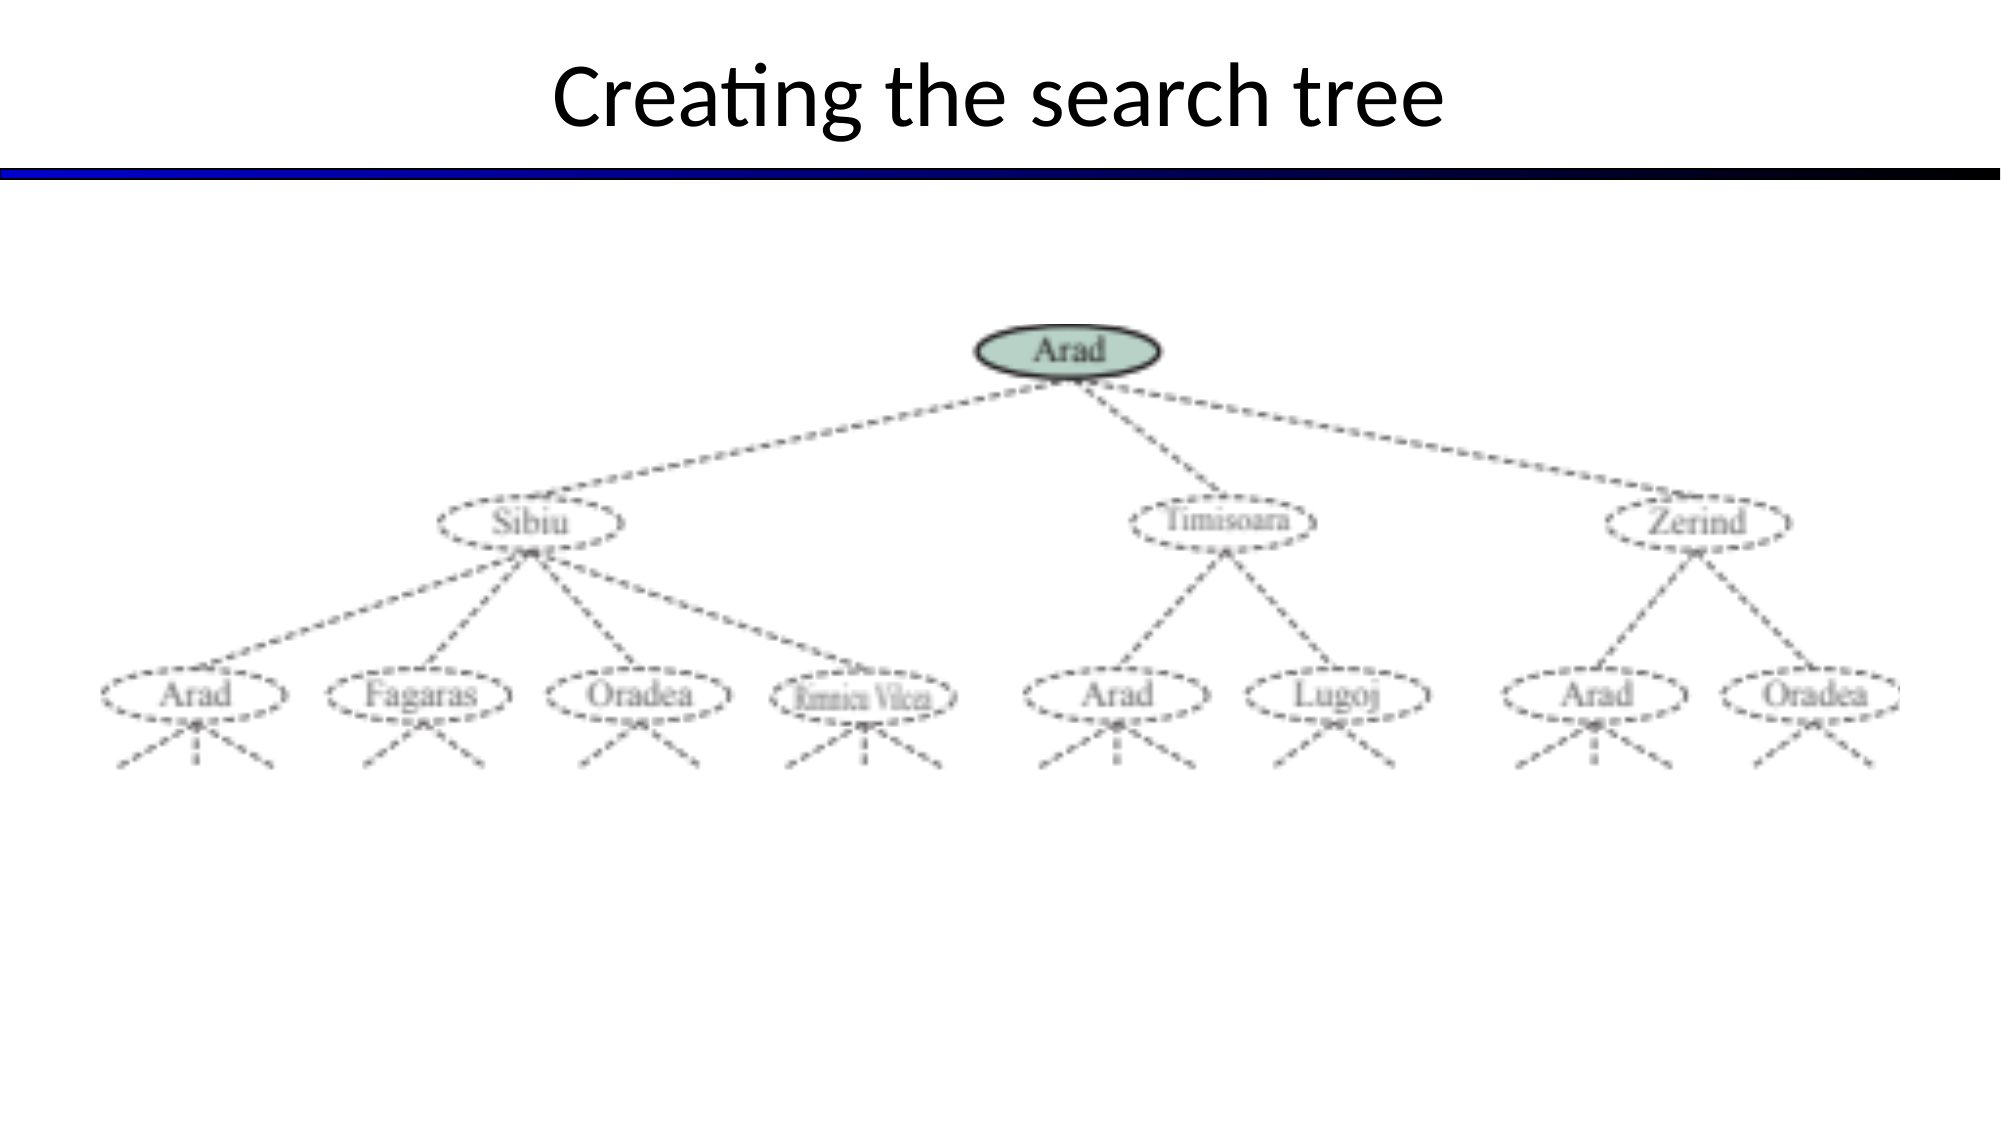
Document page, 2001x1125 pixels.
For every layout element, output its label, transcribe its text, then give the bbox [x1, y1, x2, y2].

title Creating the search tree [0, 0, 2000, 184]
picture [99, 324, 1901, 793]
